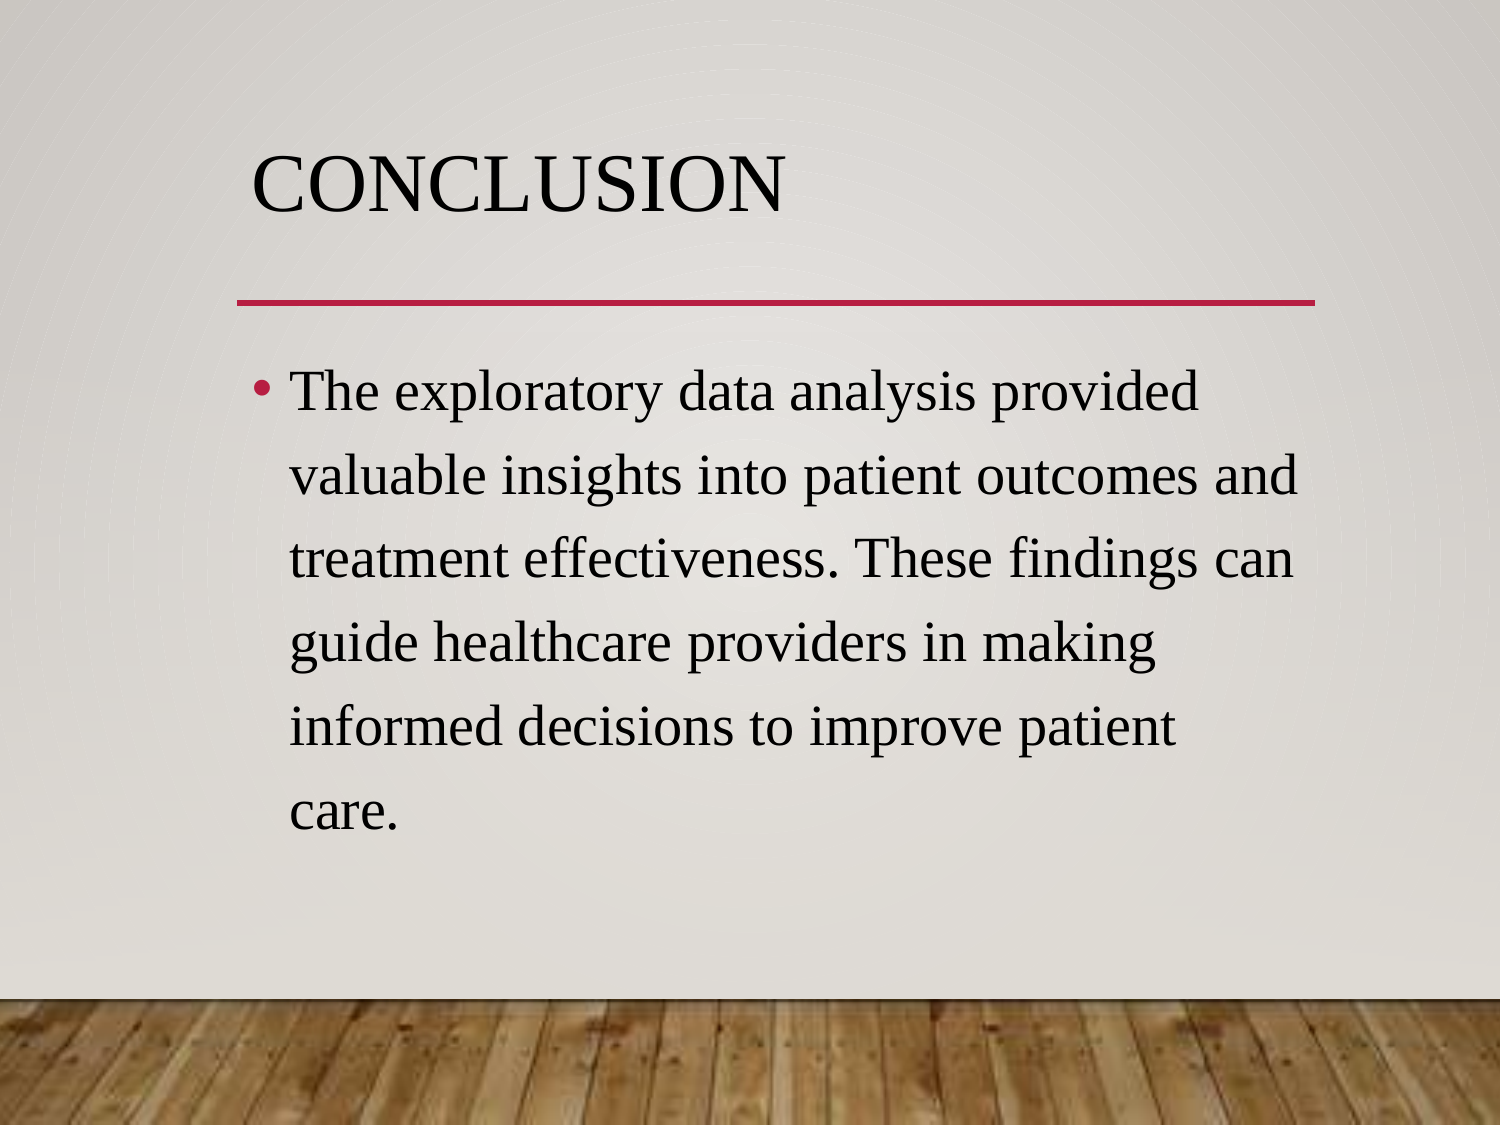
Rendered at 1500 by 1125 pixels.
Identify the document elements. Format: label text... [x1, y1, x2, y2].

title Conclusion [236, 131, 1315, 305]
picture [0, 999, 1500, 1125]
list The exploratory data analysis provided valuable insights into patient outcomes and treatment effectiveness. These findings can guide healthcare providers in making informed decisions to improve patient care. [236, 330, 1315, 897]
